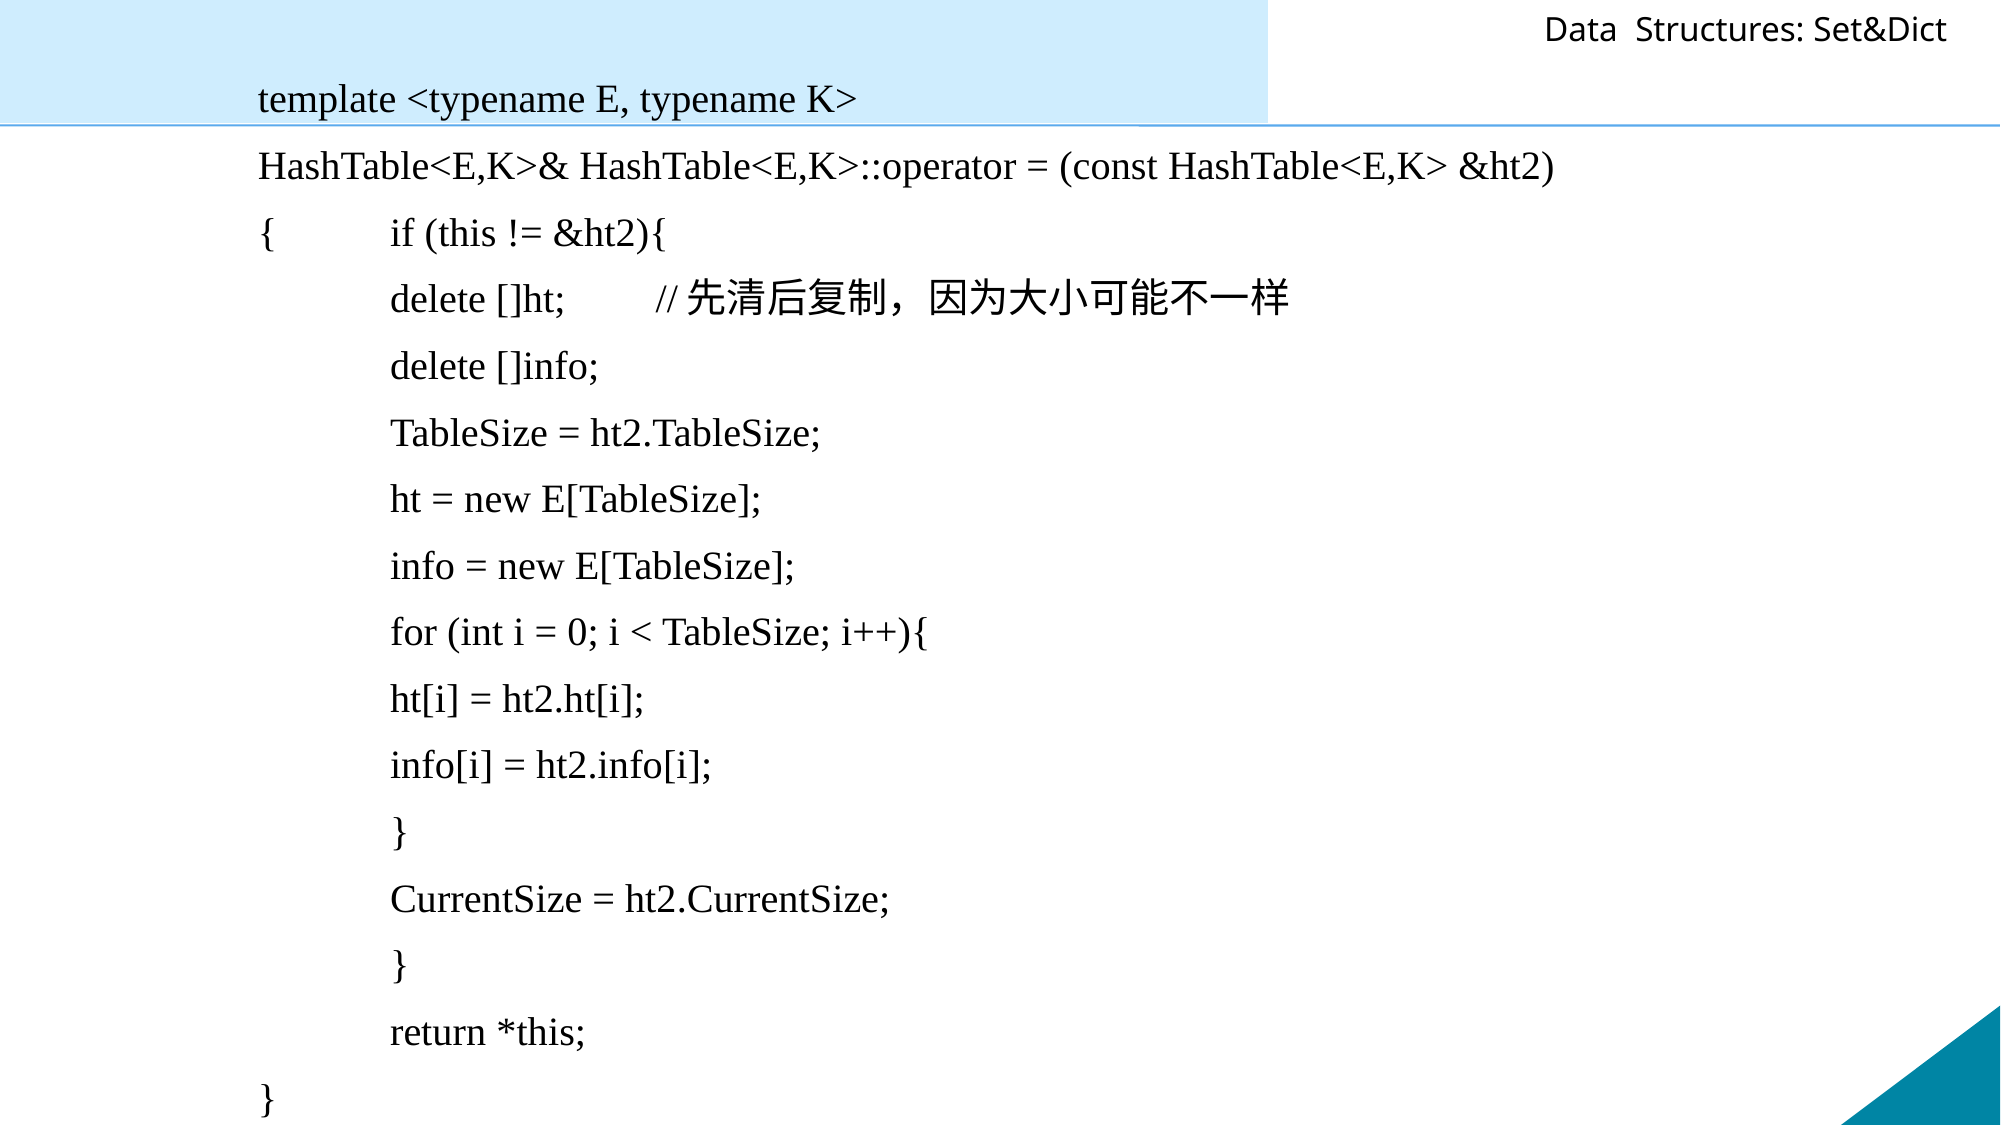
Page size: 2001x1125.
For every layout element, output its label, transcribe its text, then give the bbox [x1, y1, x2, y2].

list template <typename E, typename K> HashTable<E,K>& HashTable<E,K>::operator = (const HashTable<E,K> &ht2) { if (this != &ht2){ delete []ht; //先清后复制，因为大小可能不一样 delete []info; TableSize = ht2.TableSize; ht = new E[TableSize]; info = new E[TableSize]; for (int i = 0; i < TableSize; i++){ ht[i] = ht2.ht[i]; info[i] = ht2.info[i]; } CurrentSize = ht2.CurrentSize; } return *this; } [242, 65, 1766, 1125]
